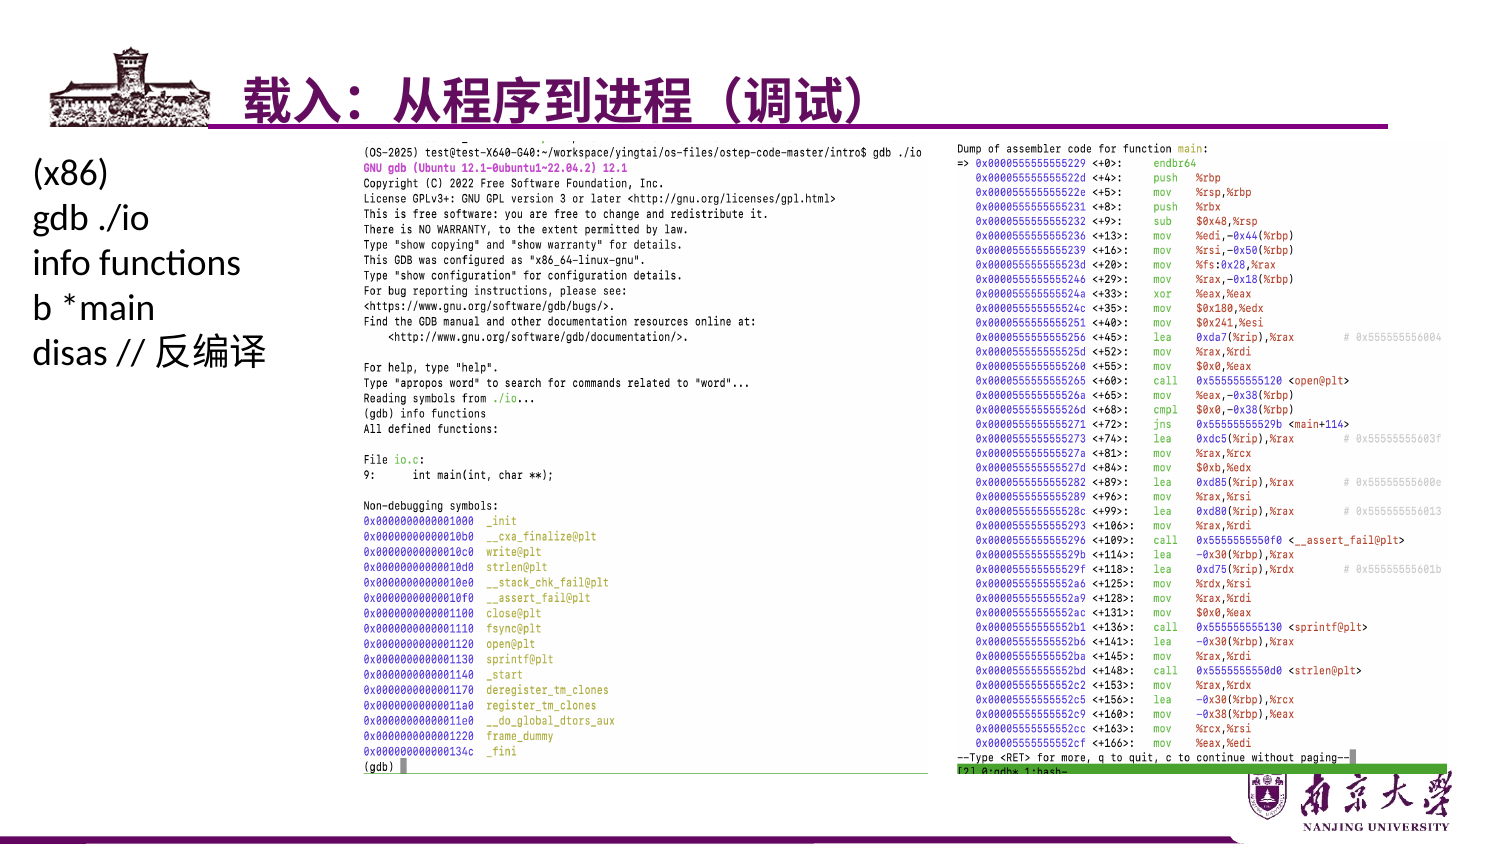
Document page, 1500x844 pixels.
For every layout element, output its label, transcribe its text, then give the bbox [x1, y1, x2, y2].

text_box 载入：从程序到进程（调试） [228, 31, 1500, 137]
text_box (x86) gdb ./io info functions b *main disas //反编译 [17, 141, 357, 471]
picture [955, 140, 1452, 833]
picture [359, 140, 928, 774]
picture [37, 42, 216, 127]
